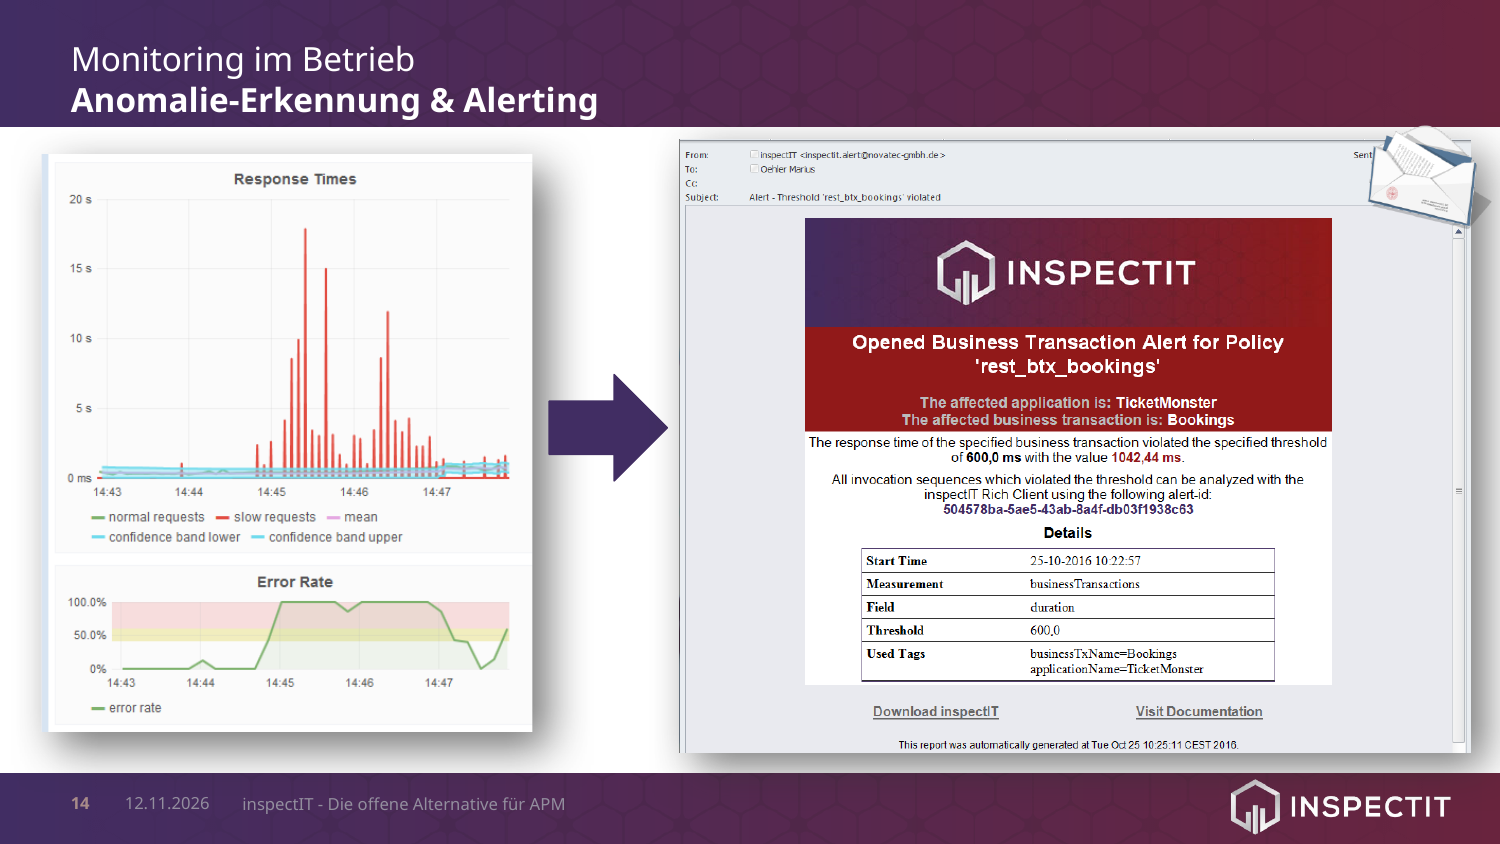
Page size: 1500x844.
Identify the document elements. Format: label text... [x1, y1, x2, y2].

picture [0, 773, 1500, 844]
text_box Anomalie-Erkennung & Alerting [70, 79, 613, 124]
slide_number 14 [70, 782, 122, 827]
picture [0, 0, 1500, 753]
footer inspectIT - Die offene Alternative für APM [242, 782, 1081, 827]
picture [41, 154, 533, 732]
title Monitoring im Betrieb [70, 28, 1430, 115]
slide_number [124, 782, 236, 827]
text_box [547, 372, 661, 483]
